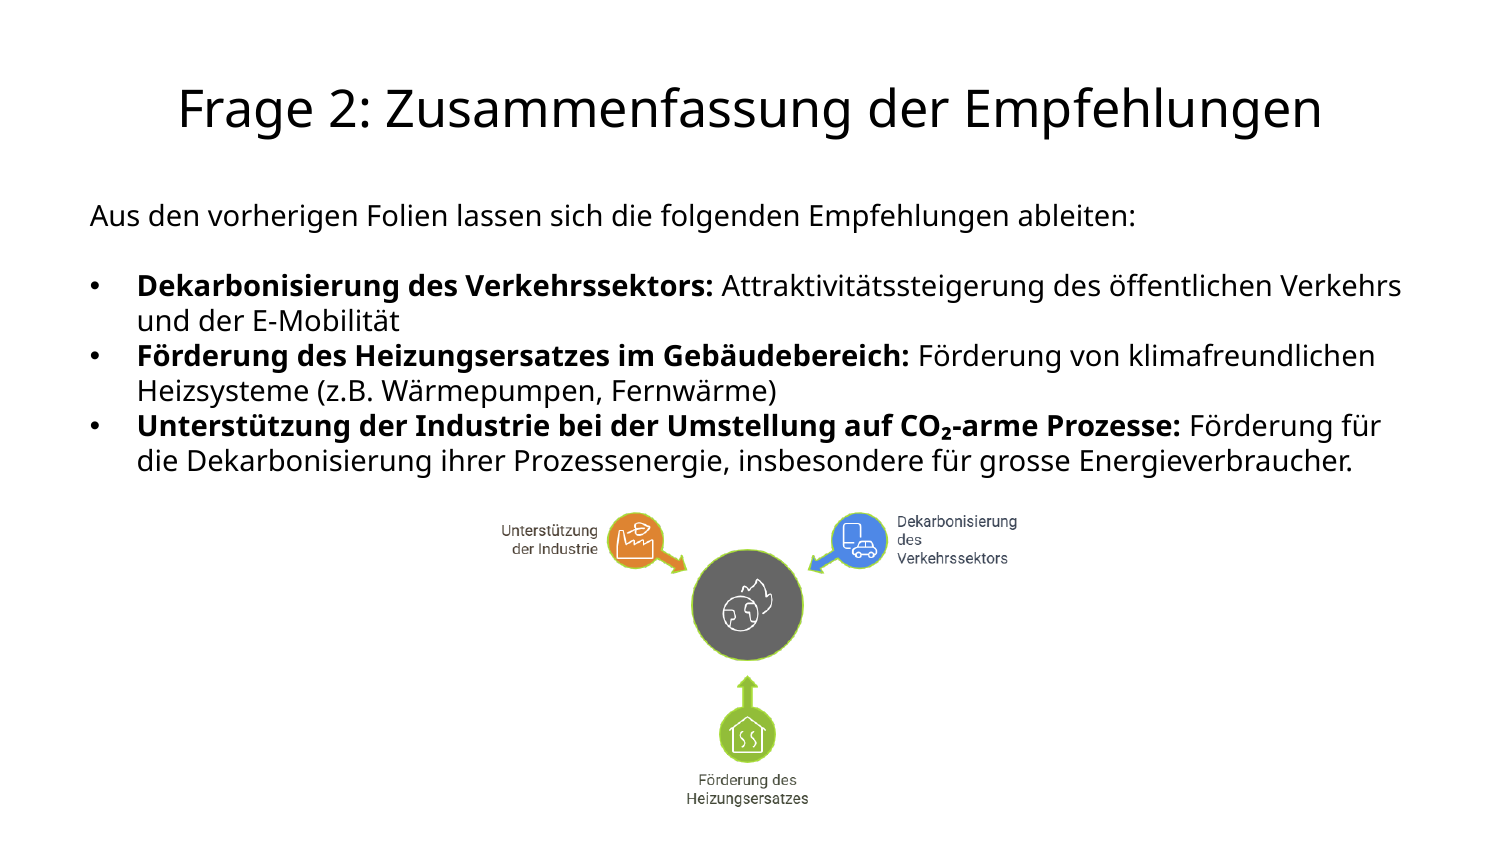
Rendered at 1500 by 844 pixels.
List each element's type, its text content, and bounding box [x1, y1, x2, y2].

text_box Aus den vorherigen Folien lassen sich die folgenden Empfehlungen ableiten: Dekarbonisierung des Verkehrssektors: Attraktivitätssteigerung des öffentlichen Verkehrs und der E-Mobilität Förderung des Heizungsersatzes im Gebäudebereich: Förderung von klimafreundlichen Heizsysteme (z.B. Wärmepumpen, Fernwärme) Unterstützung der Industrie bei der Umstellung auf CO₂-arme Prozesse: Förderung für die Dekarbonisierung ihrer Prozessenergie, insbesondere für grosse Energieverbraucher. [75, 190, 1427, 485]
title Frage 2: Zusammenfassung der Empfehlungen [75, 67, 1427, 146]
picture [479, 487, 1044, 819]
